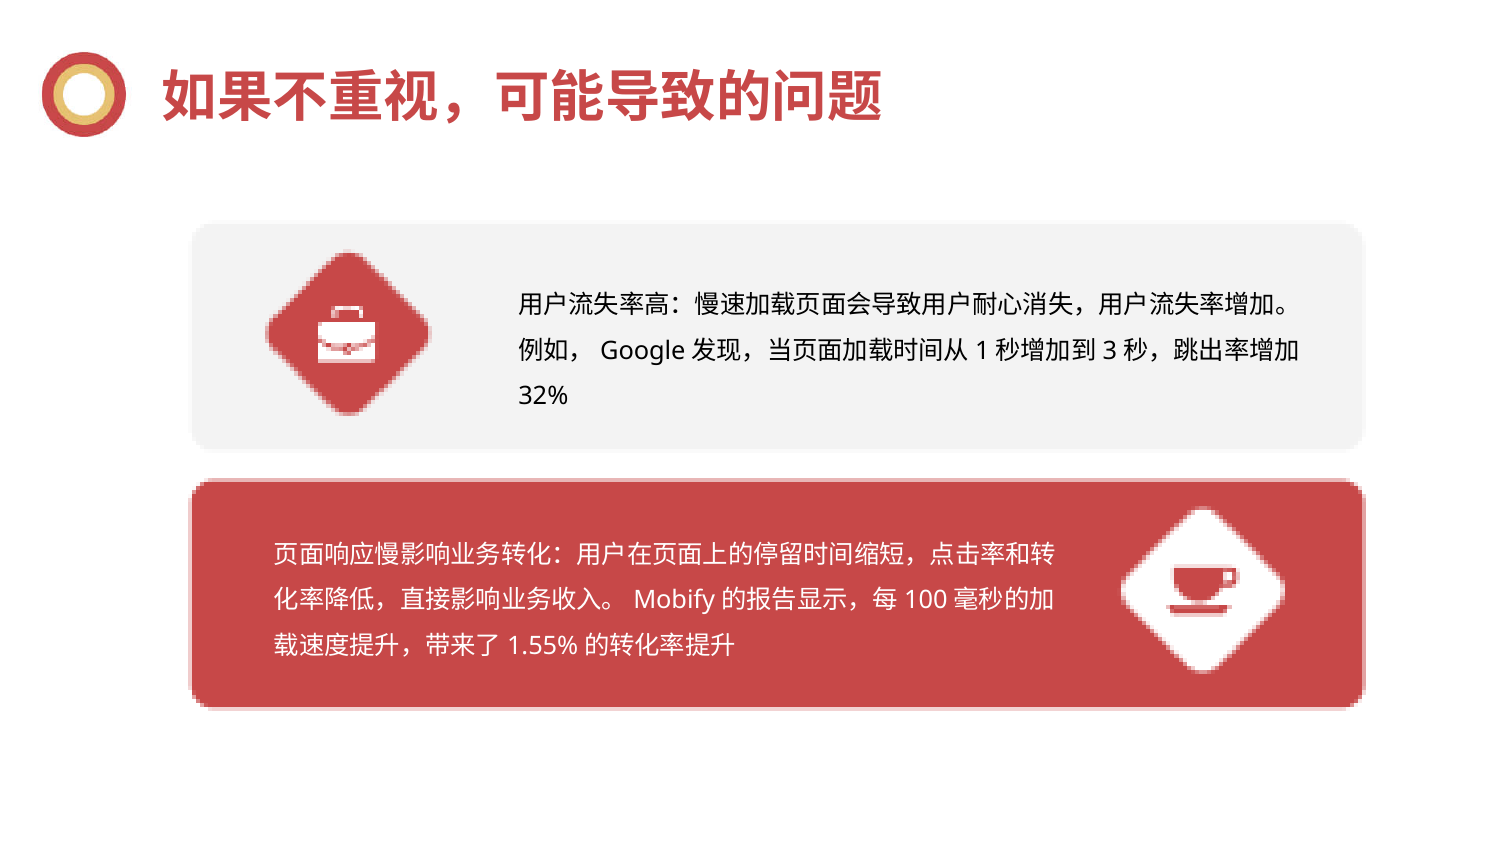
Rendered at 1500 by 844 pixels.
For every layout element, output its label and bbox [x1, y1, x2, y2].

picture [0, 0, 1500, 190]
picture [168, 192, 1391, 740]
